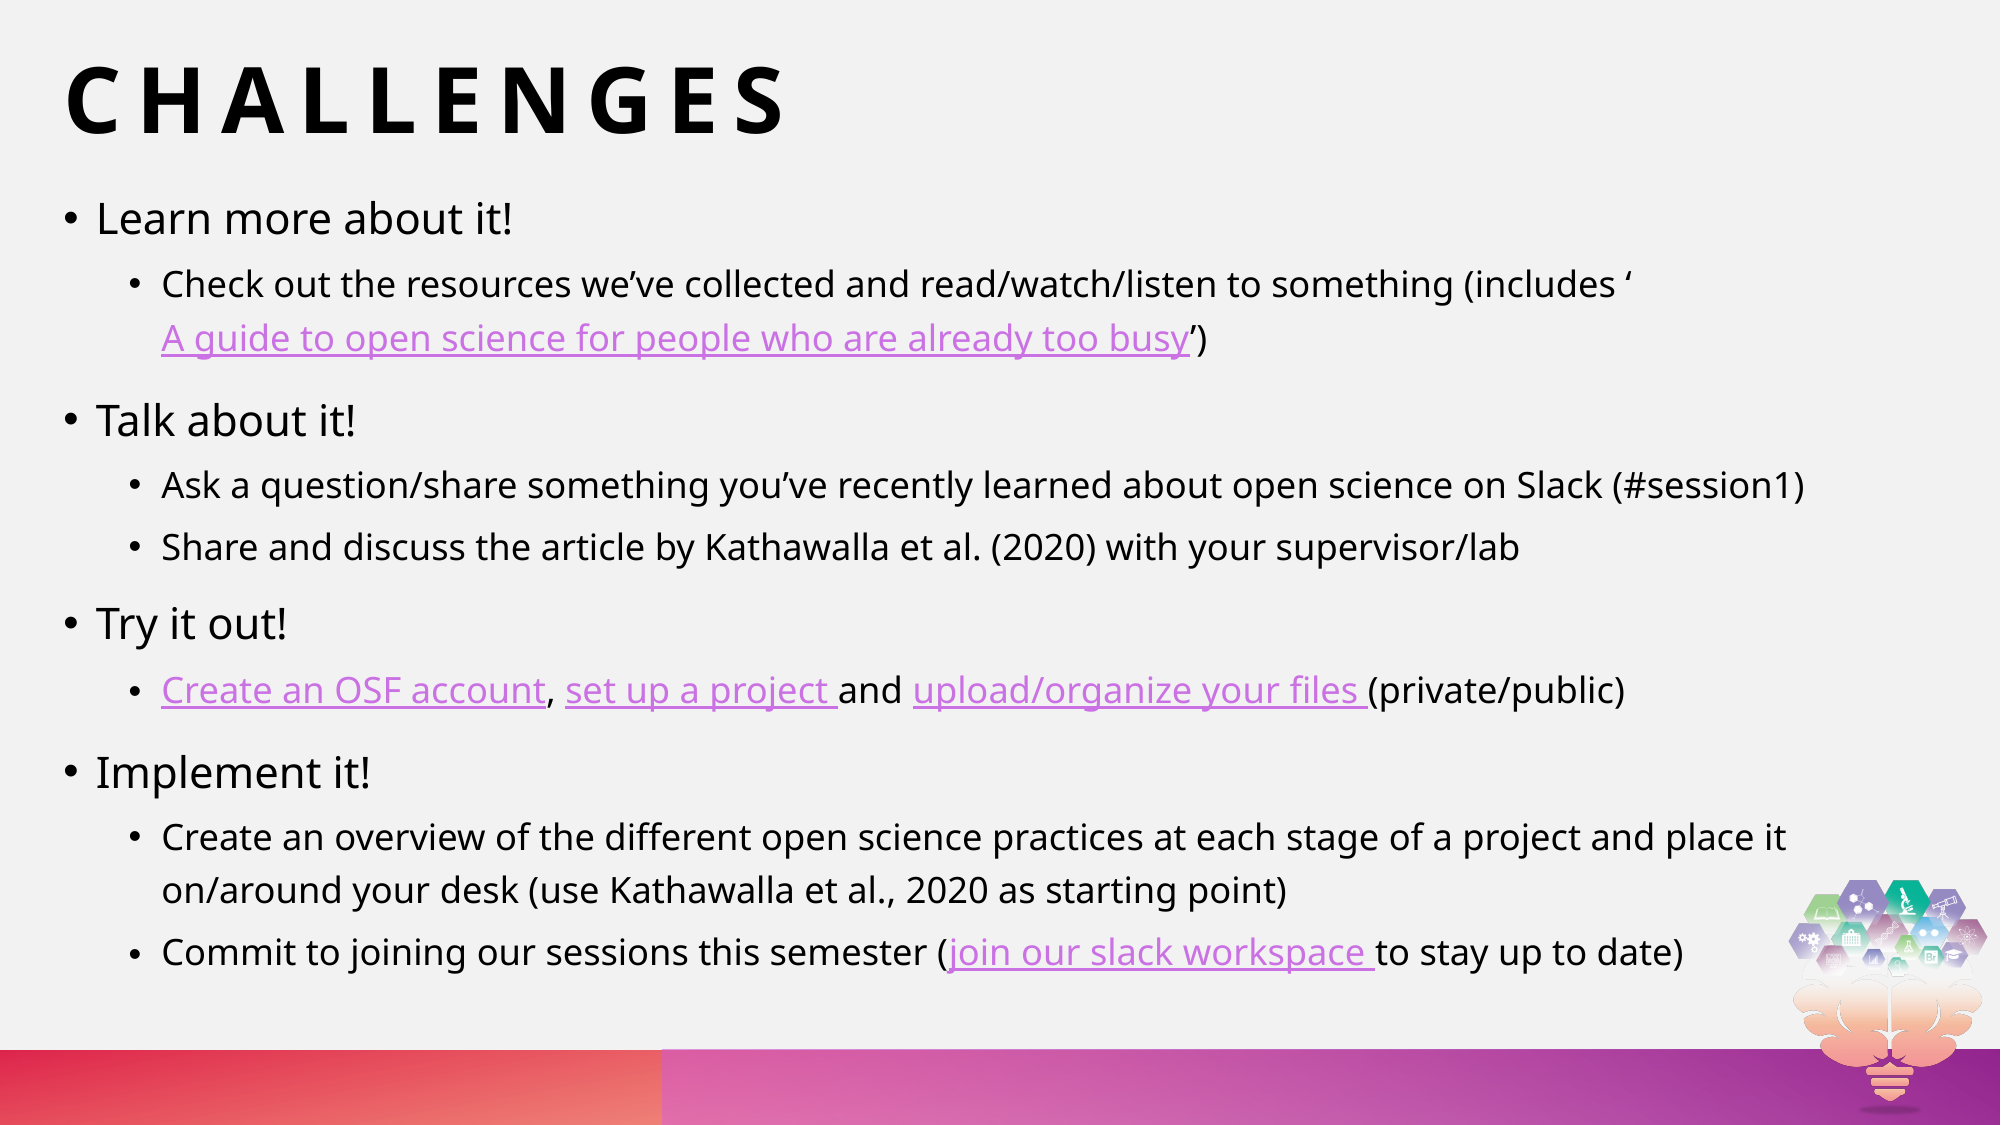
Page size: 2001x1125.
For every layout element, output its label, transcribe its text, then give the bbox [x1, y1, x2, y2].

picture [1754, 860, 2000, 1125]
list Learn more about it! Check out the resources we’ve collected and read/watch/listen to something (includes ‘A guide to open science for people who are already too busy’) Talk about it! Ask a question/share something you’ve recently learned about open science on Slack (#session1) Share and discuss the article by Kathawalla et al. (2020) with your supervisor/lab Try it out! Create an OSF account, set up a project and upload/organize your files (private/public) Implement it! Create an overview of the different open science practices at each stage of a project and place it on/around your desk (use Kathawalla et al., 2020 as starting point) Commit to joining our sessions this semester (join our slack workspace to stay up to date) [63, 181, 1848, 1030]
title Challenges [63, 0, 1979, 152]
